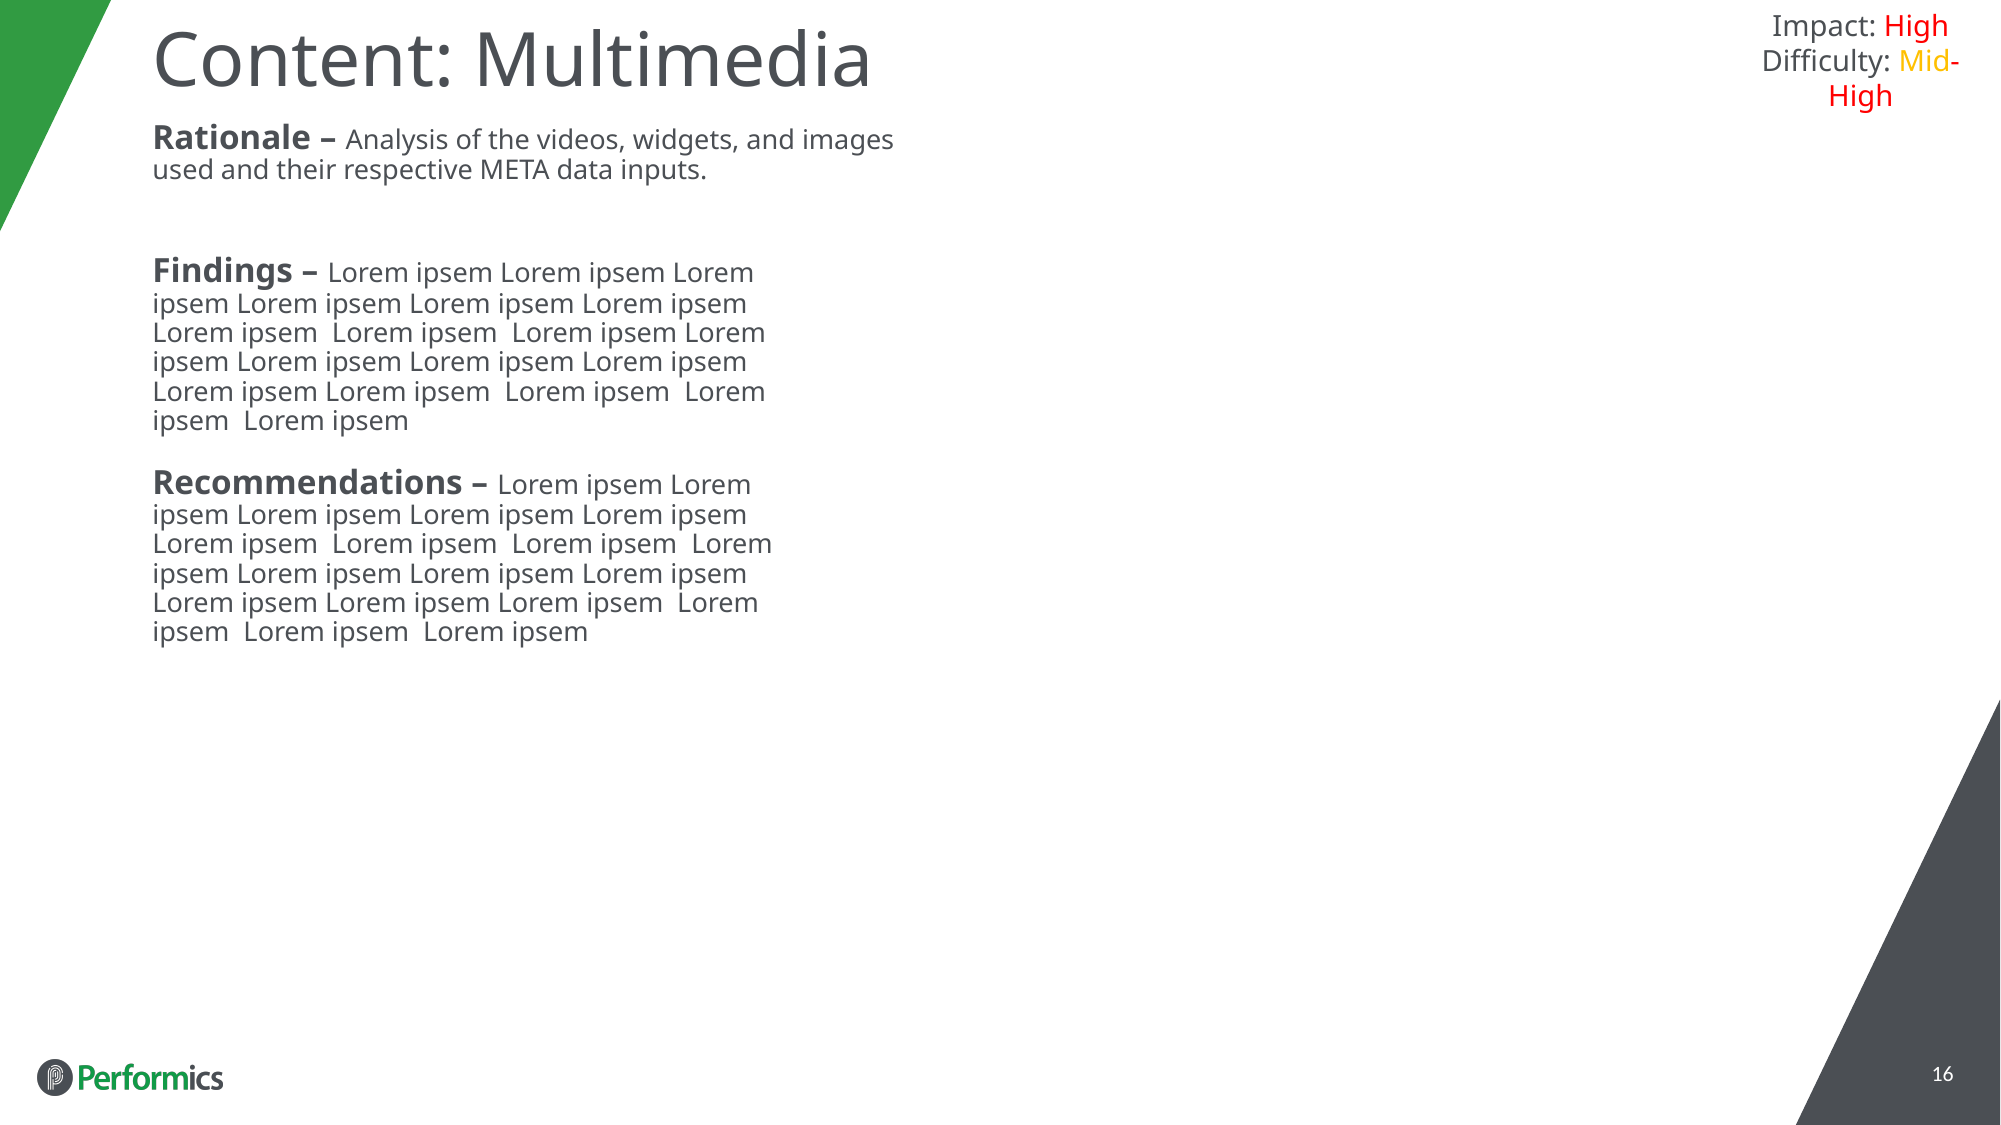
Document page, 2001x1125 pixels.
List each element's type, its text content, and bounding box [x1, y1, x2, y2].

text_box Recommendations – Lorem ipsem Lorem ipsem Lorem ipsem Lorem ipsem Lorem ipsem Lorem ipsem Lorem ipsem Lorem ipsem Lorem ipsem Lorem ipsem Lorem ipsem Lorem ipsem Lorem ipsem Lorem ipsem Lorem ipsem Lorem ipsem Lorem ipsem Lorem ipsem [137, 593, 817, 804]
title Content: Multimedia [137, 13, 1932, 111]
text_box Rationale – Analysis of the videos, widgets, and images used and their respective META data inputs. [137, 112, 924, 323]
slide_number 16 [1839, 1042, 1969, 1103]
text_box Impact: High Difficulty: Mid-High [1725, 0, 1997, 86]
picture [37, 1059, 223, 1096]
text_box Findings – Lorem ipsem Lorem ipsem Lorem ipsem Lorem ipsem Lorem ipsem Lorem ipsem Lorem ipsem Lorem ipsem Lorem ipsem Lorem ipsem Lorem ipsem Lorem ipsem Lorem ipsem Lorem ipsem Lorem ipsem Lorem ipsem Lorem ipsem Lorem ipsem [137, 246, 817, 593]
